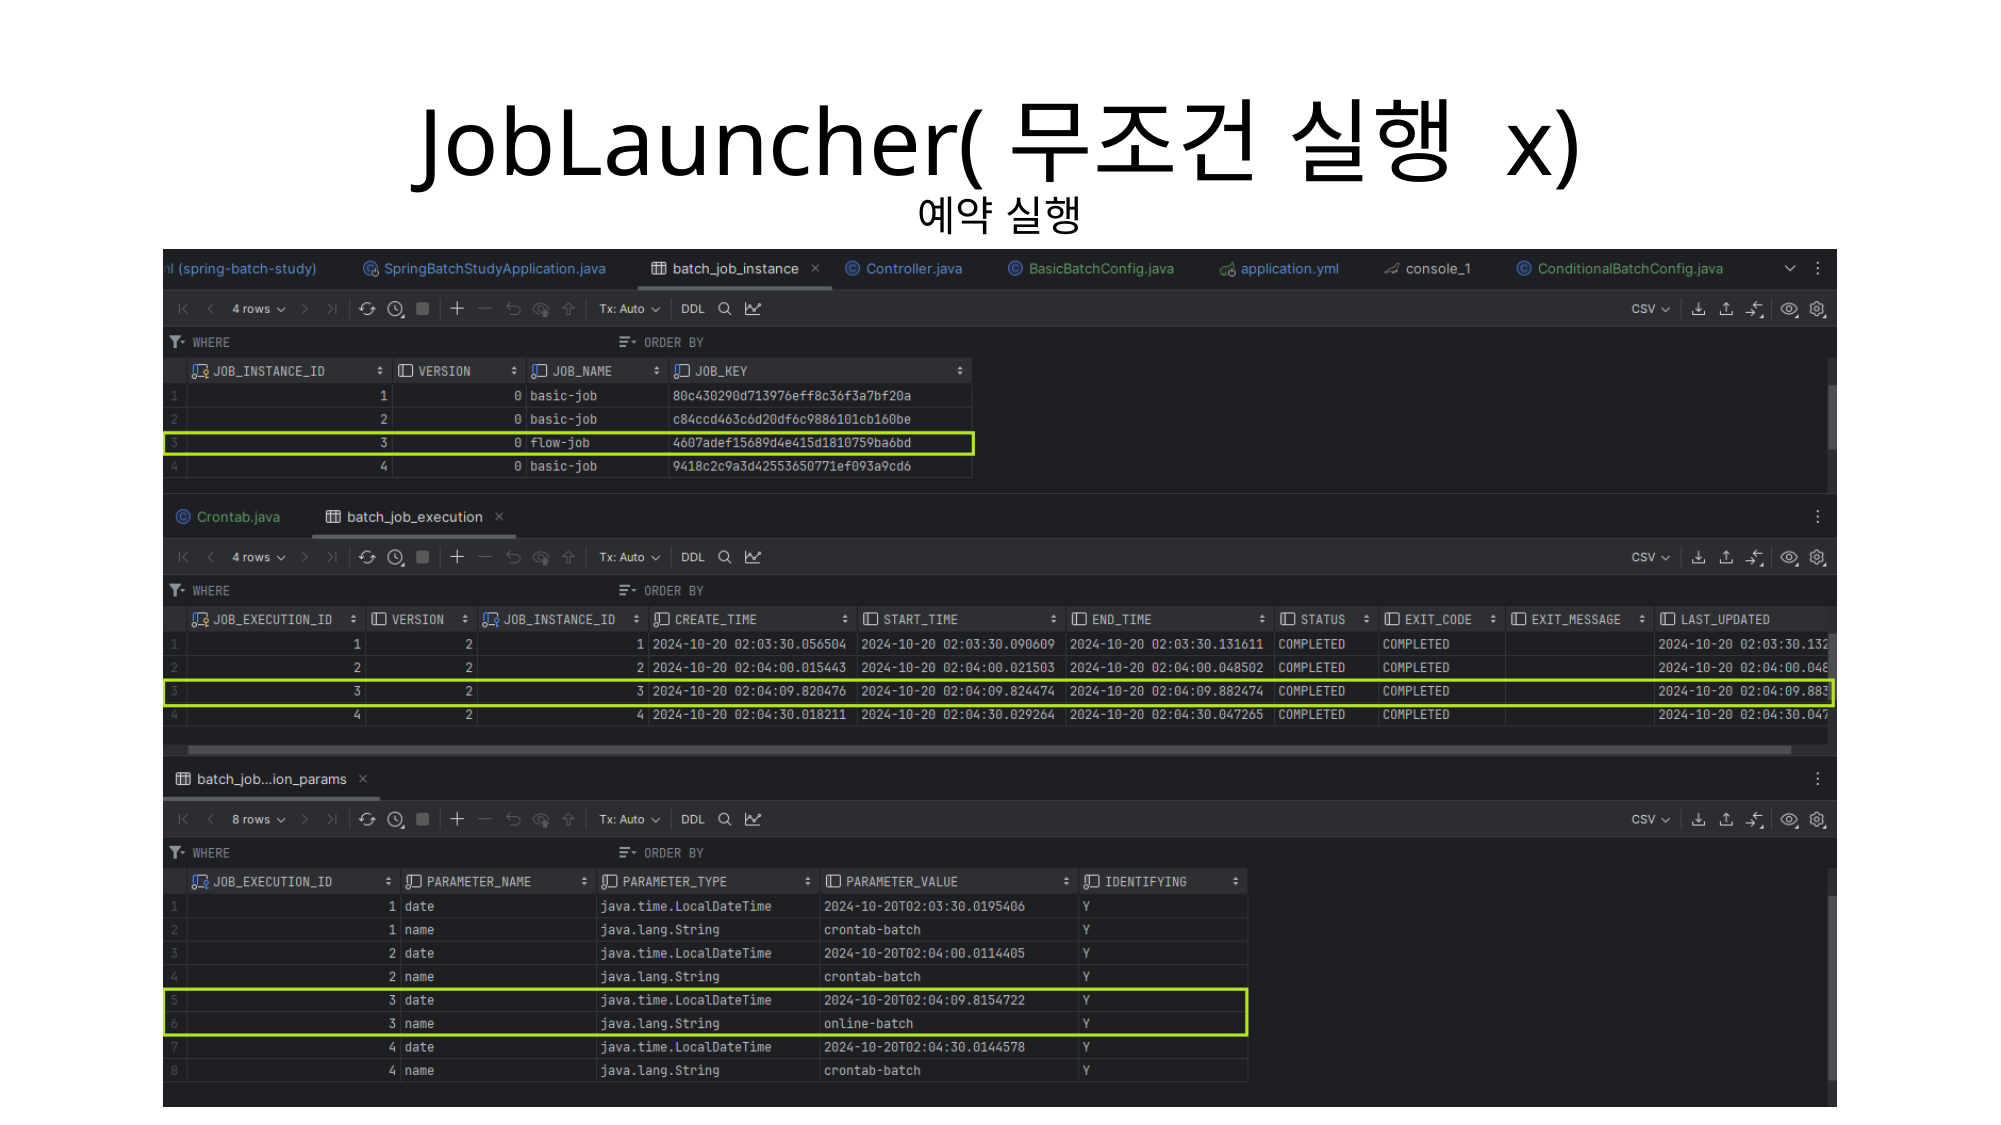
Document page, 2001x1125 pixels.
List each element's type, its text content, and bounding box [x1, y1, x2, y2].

title JobLauncher(무조건 실행 x) 예약 실행 [137, 59, 1863, 278]
picture [163, 249, 1837, 1107]
